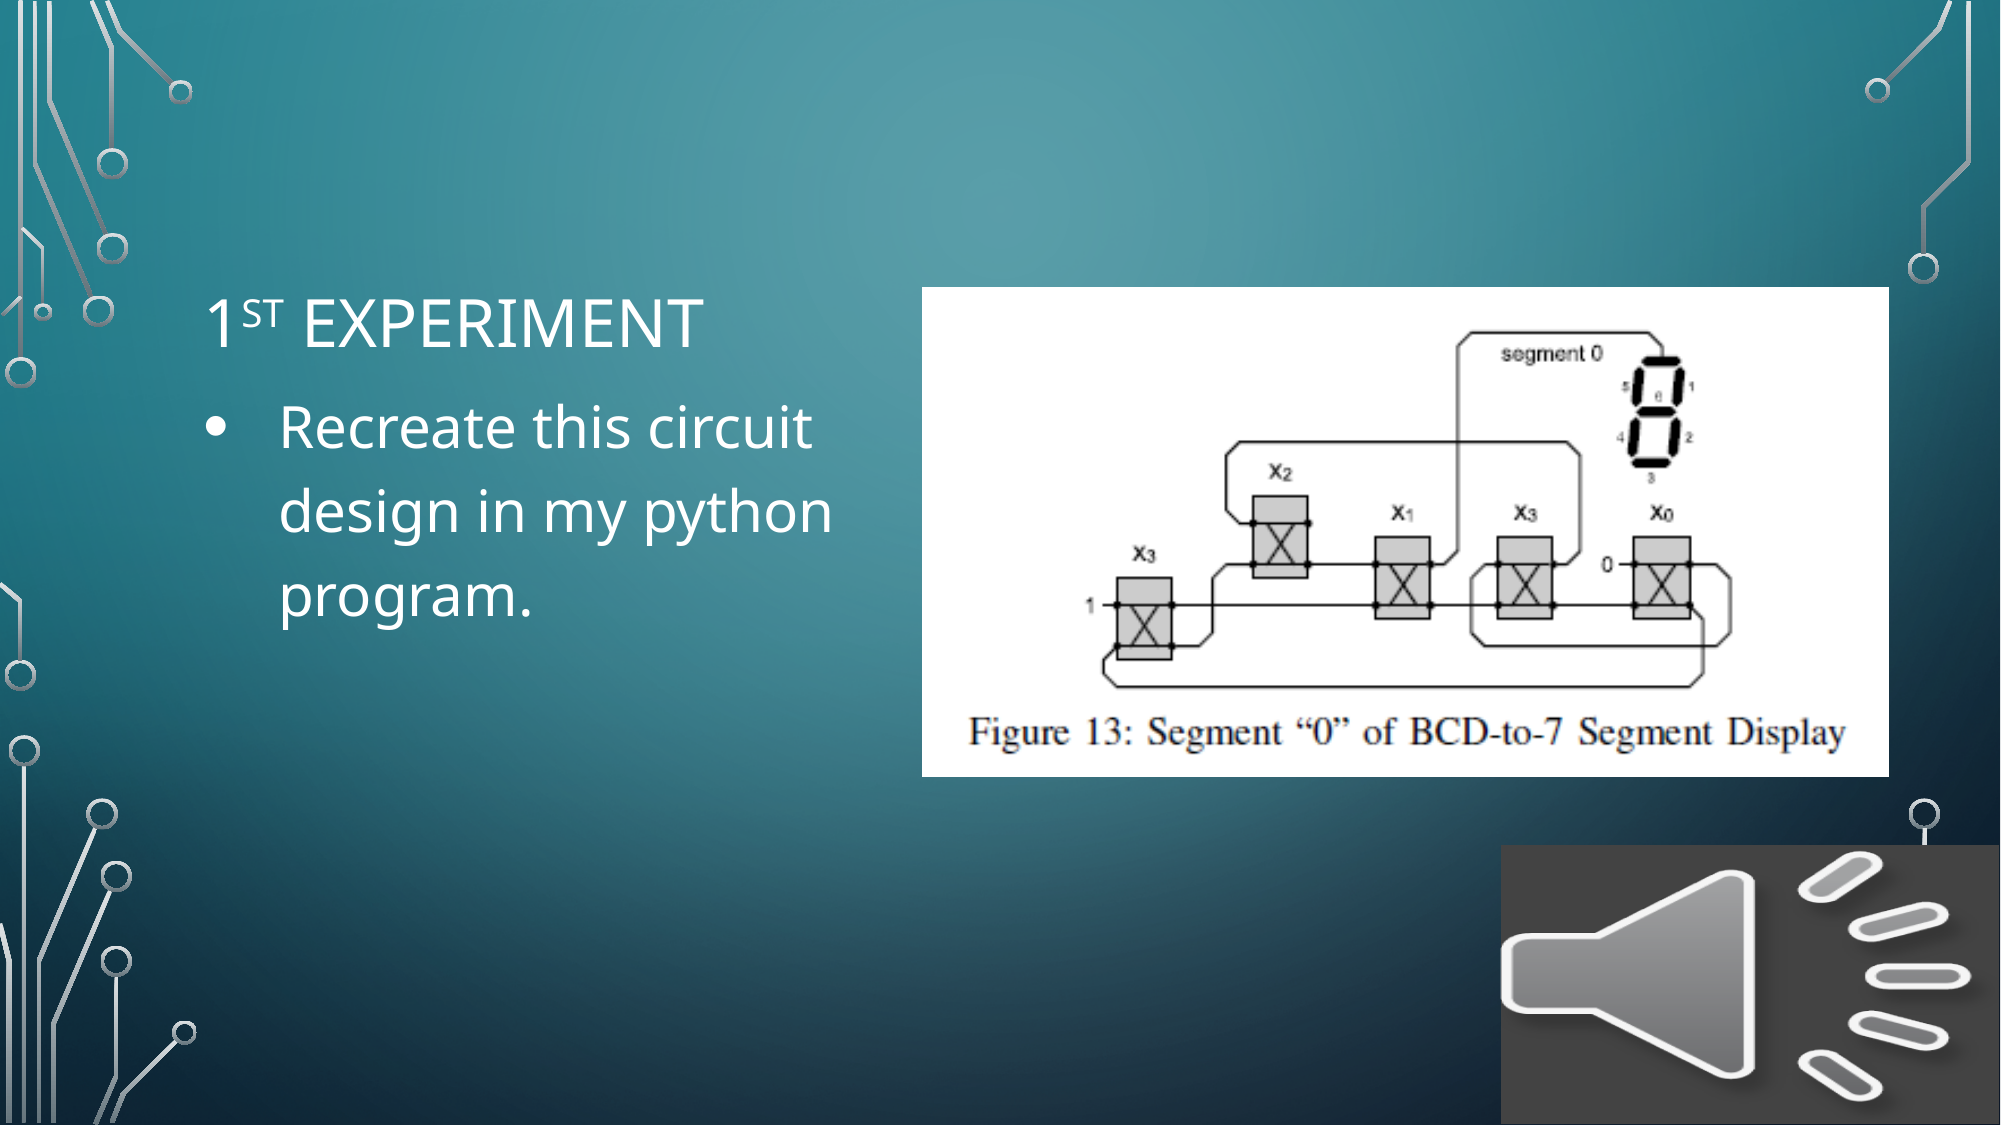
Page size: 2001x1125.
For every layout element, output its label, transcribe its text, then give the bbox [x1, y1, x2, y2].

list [922, 287, 1890, 777]
title 1st Experiment [188, 99, 821, 369]
list Recreate this circuit design in my python program. [188, 369, 937, 950]
picture [1499, 843, 2000, 1125]
